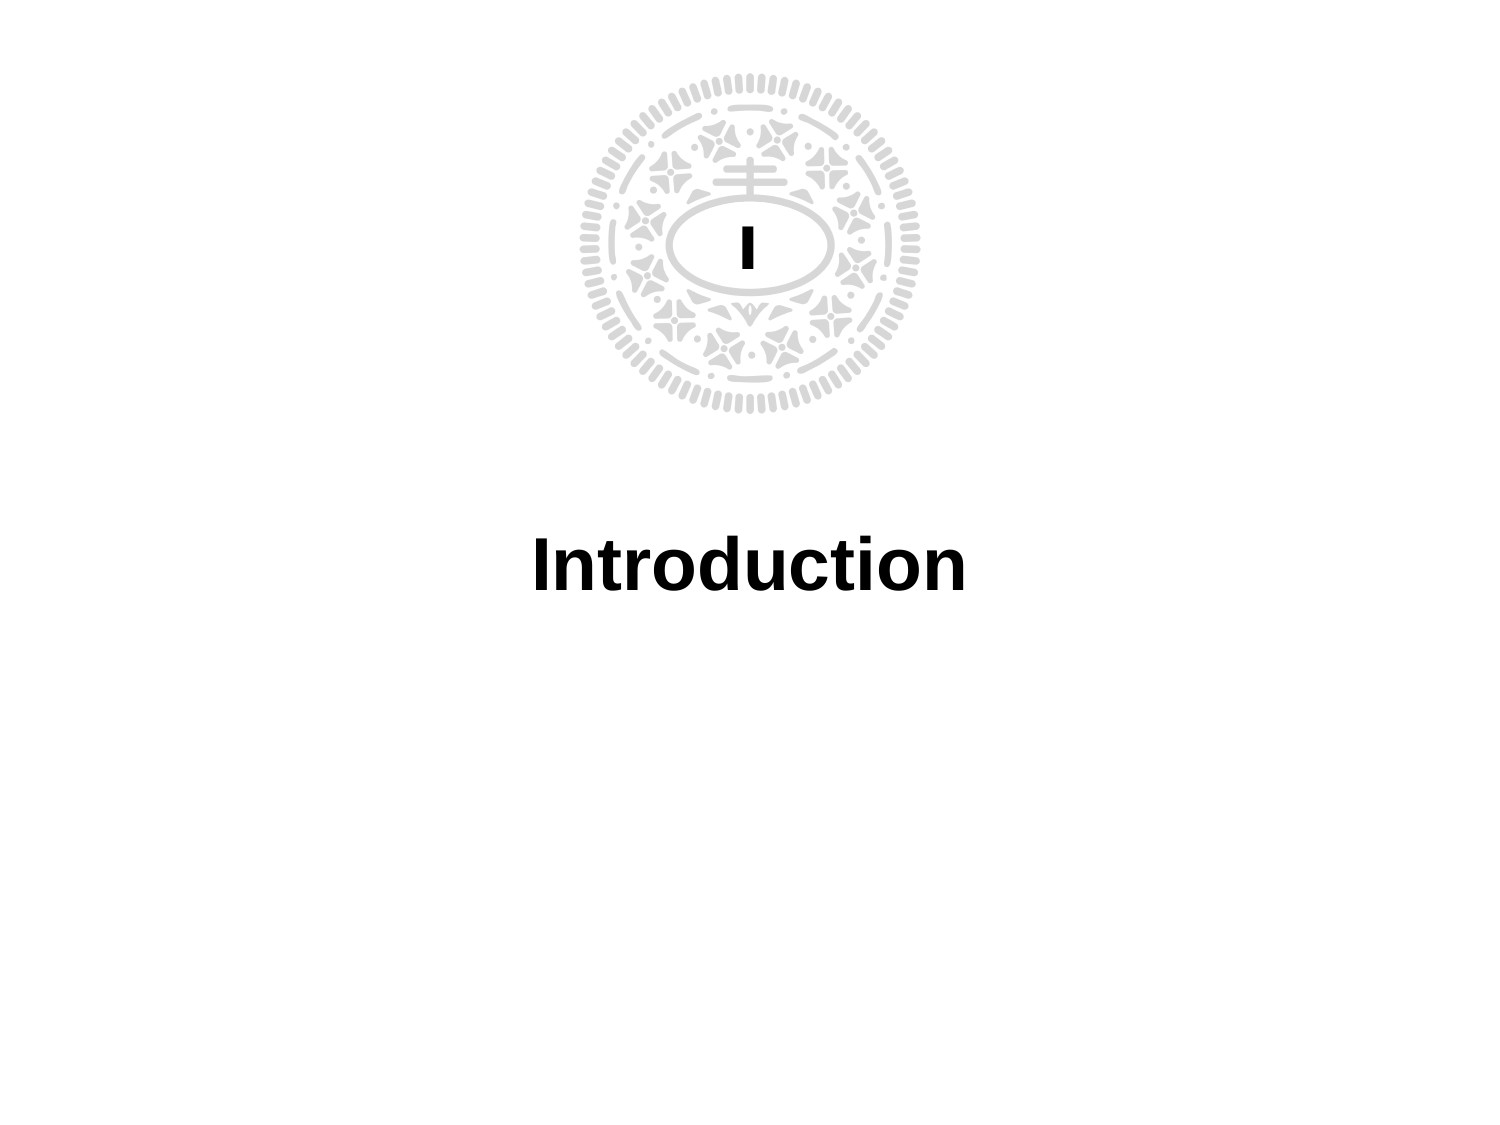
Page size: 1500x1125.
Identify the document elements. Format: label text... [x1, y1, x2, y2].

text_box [570, 64, 930, 423]
text_box Introduction [516, 508, 984, 613]
